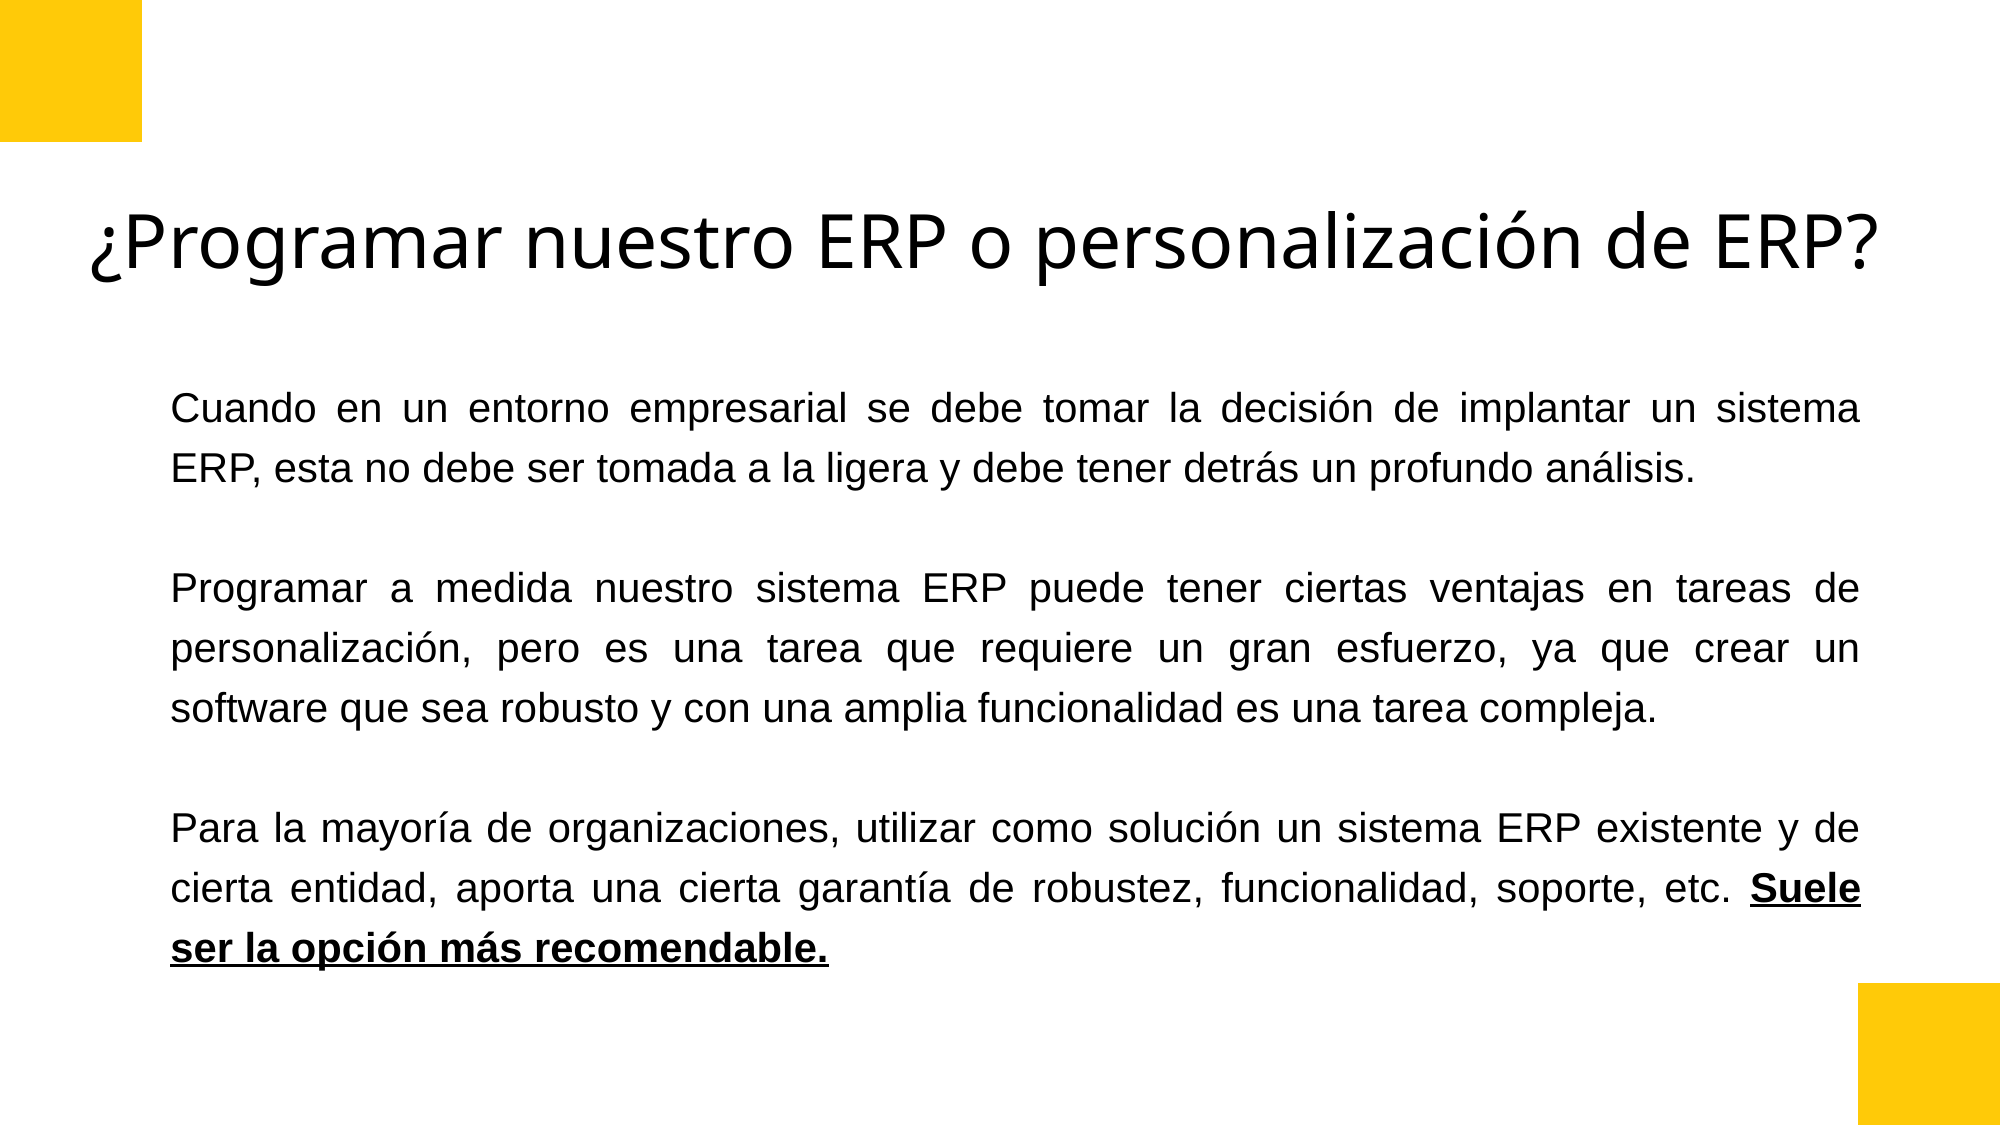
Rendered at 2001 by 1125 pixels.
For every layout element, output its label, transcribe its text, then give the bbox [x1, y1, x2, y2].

title ¿Programar nuestro ERP o personalización de ERP? [46, 145, 1925, 332]
list Cuando en un entorno empresarial se debe tomar la decisión de implantar un sistema ERP, esta no debe ser tomada a la ligera y debe tener detrás un profundo análisis. Programar a medida nuestro sistema ERP puede tener ciertas ventajas en tareas de personalización, pero es una tarea que requiere un gran esfuerzo, ya que crear un software que sea robusto y con una amplia funcionalidad es una tarea compleja. Para la mayoría de organizaciones, utilizar como solución un sistema ERP existente y de cierta entidad, aporta una cierta garantía de robustez, funcionalidad, soporte, etc. Suele ser la opción más recomendable. [170, 370, 1862, 577]
